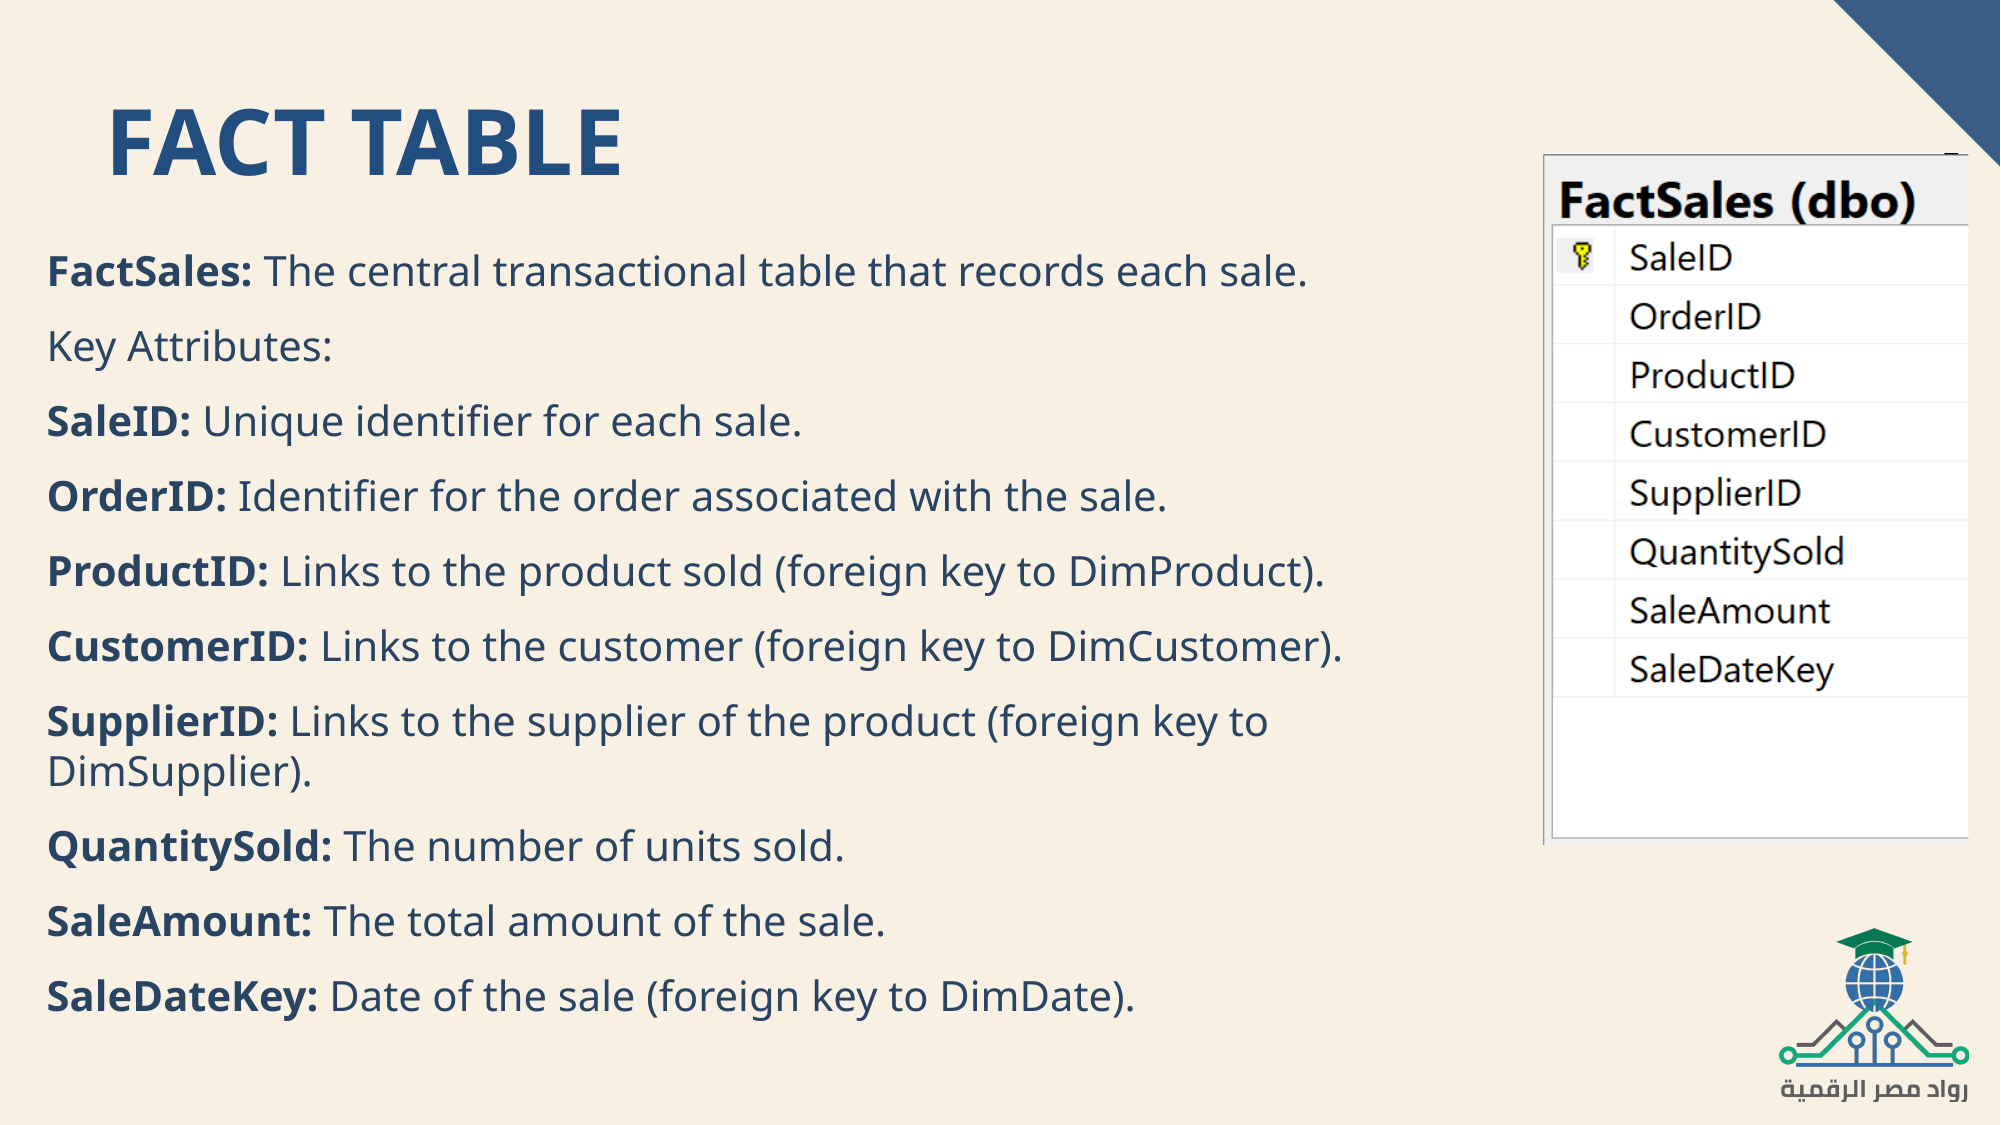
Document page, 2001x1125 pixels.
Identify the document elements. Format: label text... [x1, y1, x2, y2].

title fact table [89, 88, 1000, 218]
picture [1779, 928, 1969, 1102]
list FactSales: The central transactional table that records each sale. Key Attributes: SaleID: Unique identifier for each sale. OrderID: Identifier for the order associated with the sale. ProductID: Links to the product sold (foreign key to DimProduct). CustomerID: Links to the customer (foreign key to DimCustomer). SupplierID: Links to the supplier of the product (foreign key to DimSupplier). QuantitySold: The number of units sold. SaleAmount: The total amount of the sale. SaleDateKey: Date of the sale (foreign key to DimDate). [31, 237, 1544, 966]
picture [1543, 152, 1969, 845]
